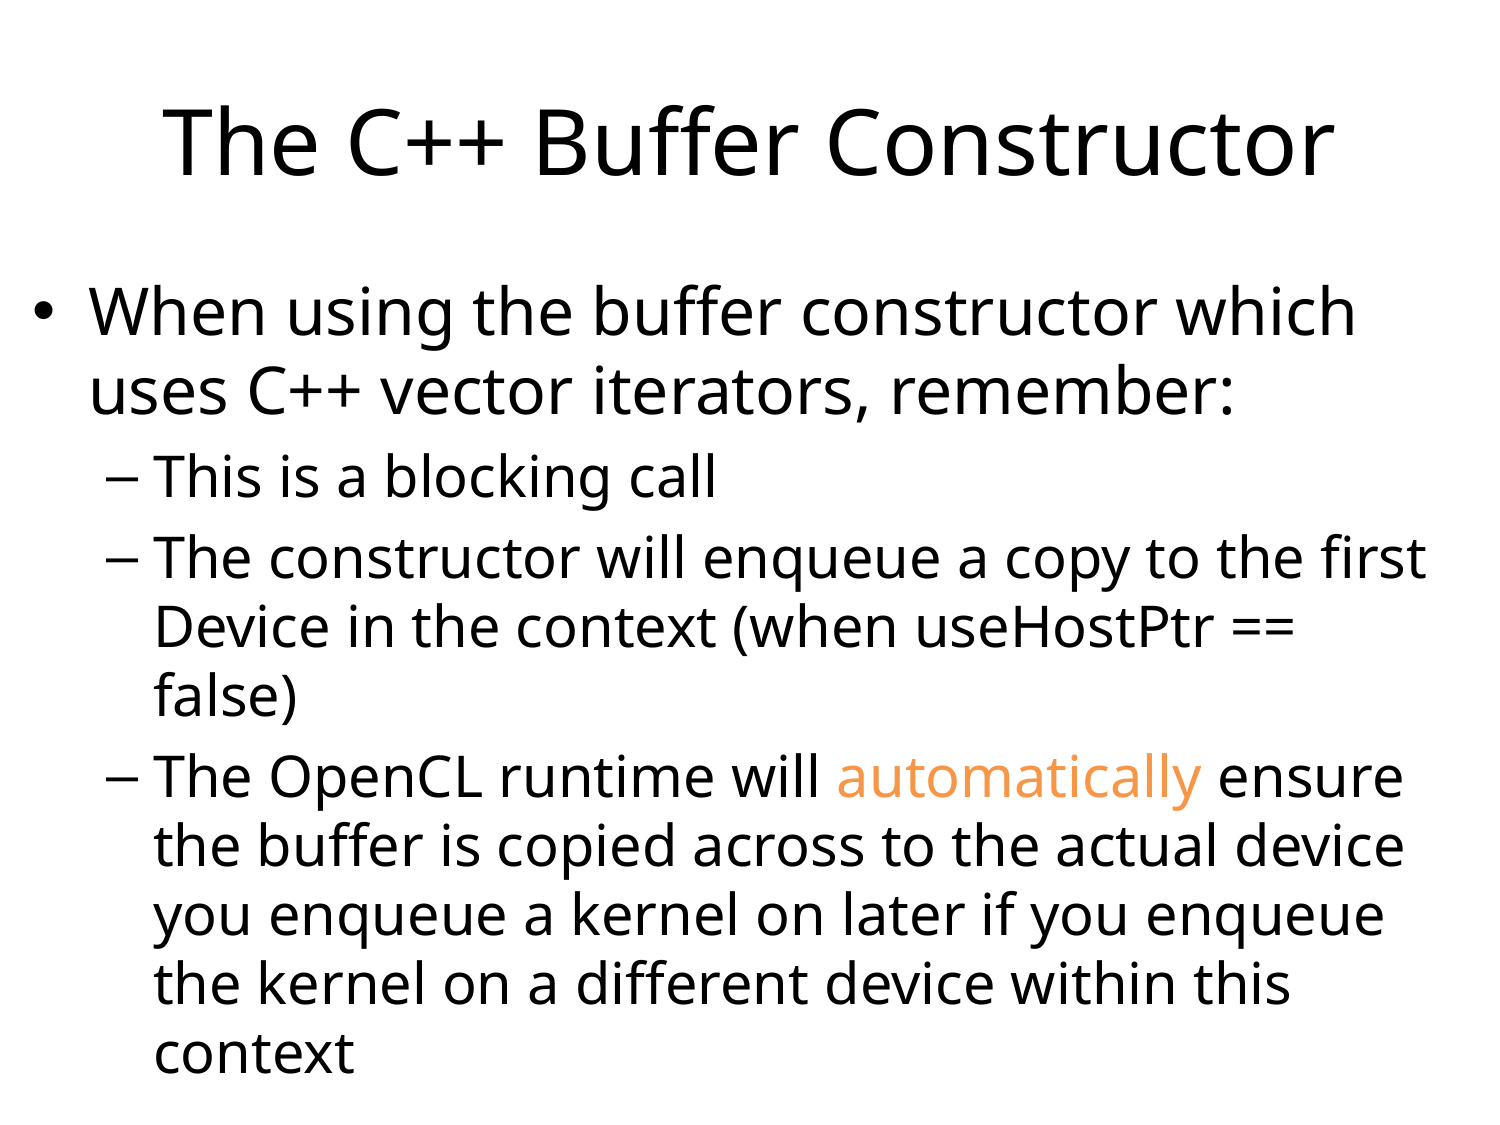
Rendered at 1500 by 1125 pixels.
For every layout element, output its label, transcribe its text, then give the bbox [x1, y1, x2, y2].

text_box When using the buffer constructor which uses C++ vector iterators, remember: This is a blocking call The constructor will enqueue a copy to the first Device in the context (when useHostPtr == false) The OpenCL runtime will automatically ensure the buffer is copied across to the actual device you enqueue a kernel on later if you enqueue the kernel on a different device within this context [17, 262, 1471, 1094]
text_box The C++ Buffer Constructor [74, 45, 1425, 233]
